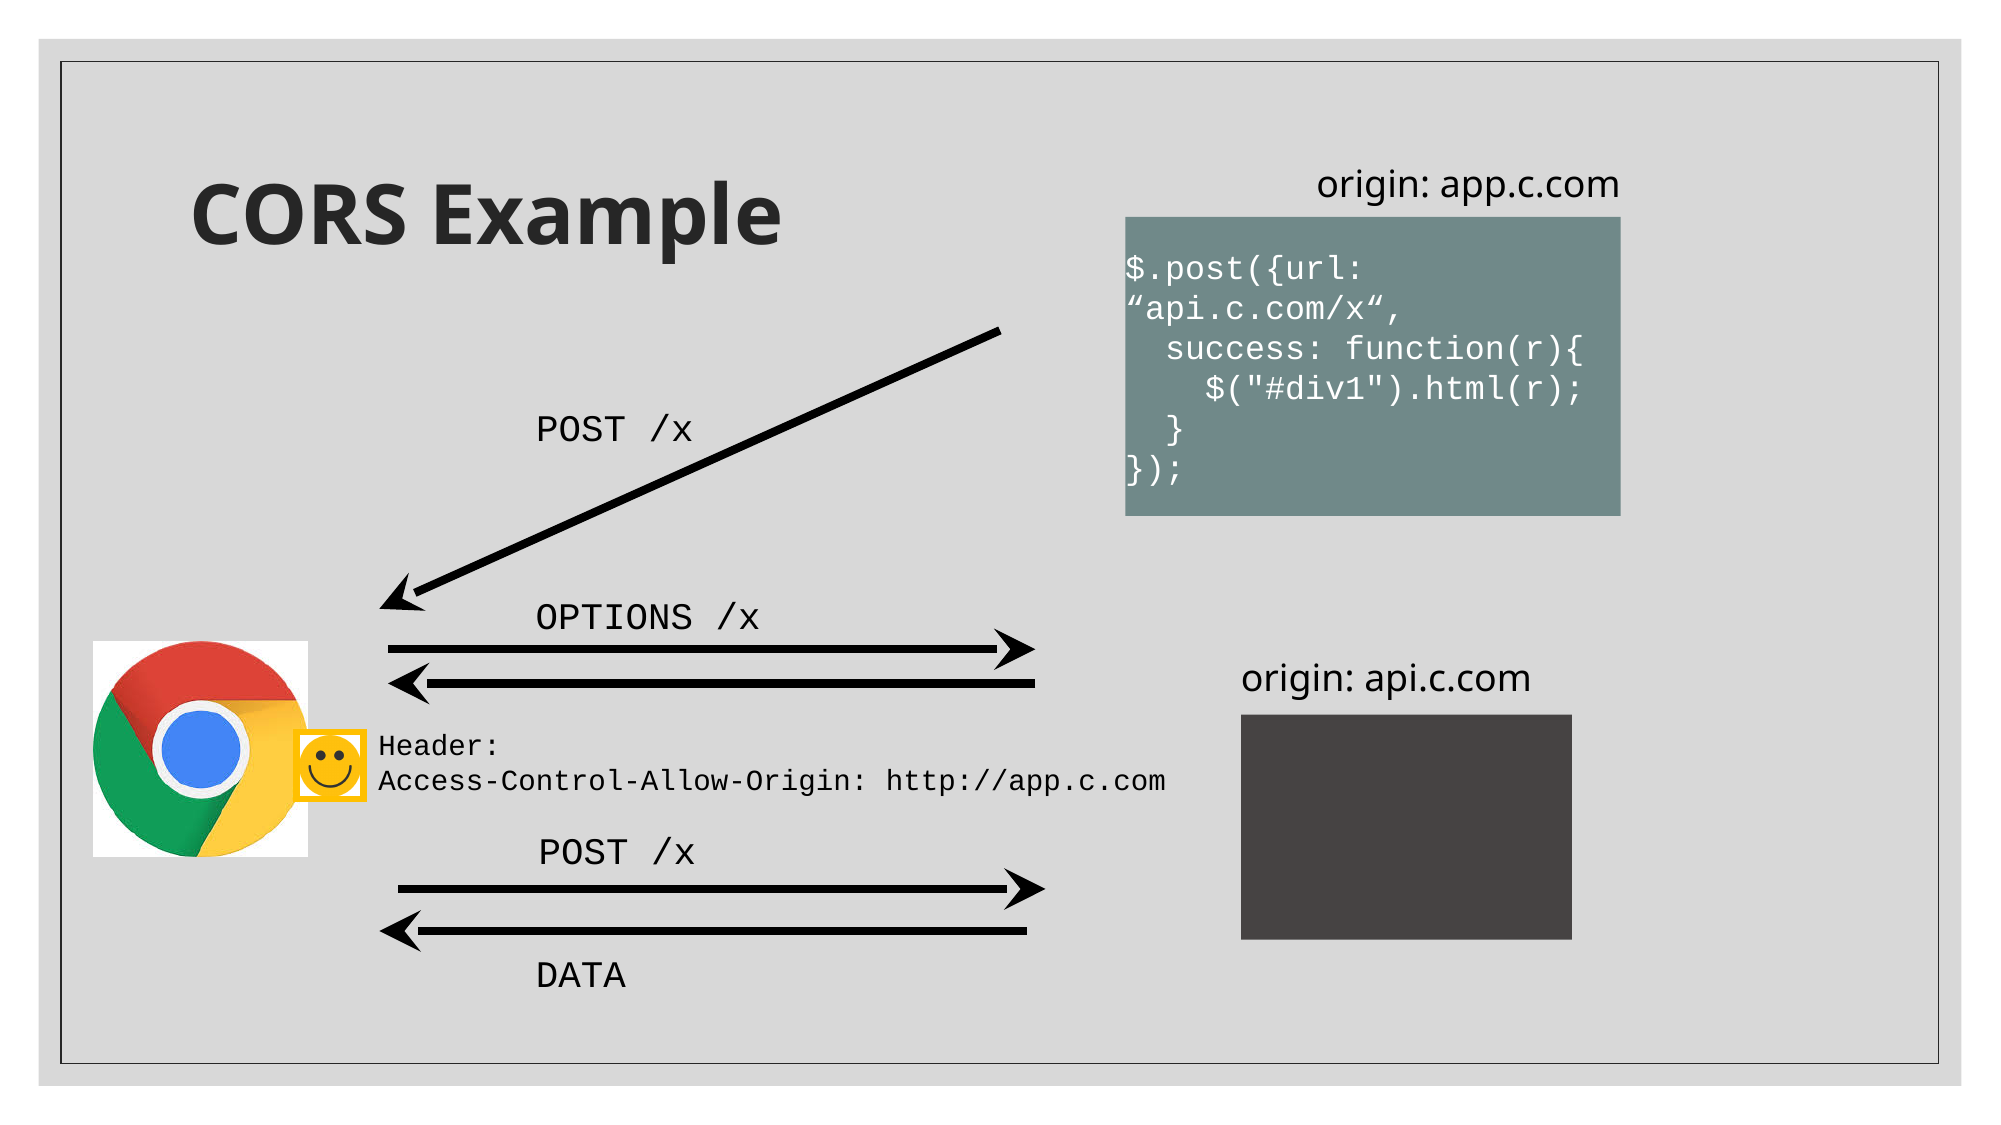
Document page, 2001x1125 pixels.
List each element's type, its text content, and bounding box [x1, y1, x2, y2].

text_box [218, 296, 899, 929]
text_box origin: app.c.com [1301, 152, 1636, 213]
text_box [903, 330, 1001, 609]
text_box $.post({url: “api.c.com/x“, success: function(r){ $("#div1").html(r); } }); [1125, 216, 1621, 516]
text_box DATA [520, 942, 641, 1003]
picture [93, 641, 218, 857]
text_box Header: Access-Control-Allow-Origin: http://app.c.com [903, 723, 1174, 800]
text_box origin: api.c.com [1226, 647, 1547, 707]
text_box [1241, 714, 1572, 940]
title CORS Example [174, 105, 1825, 331]
picture [299, 735, 361, 797]
